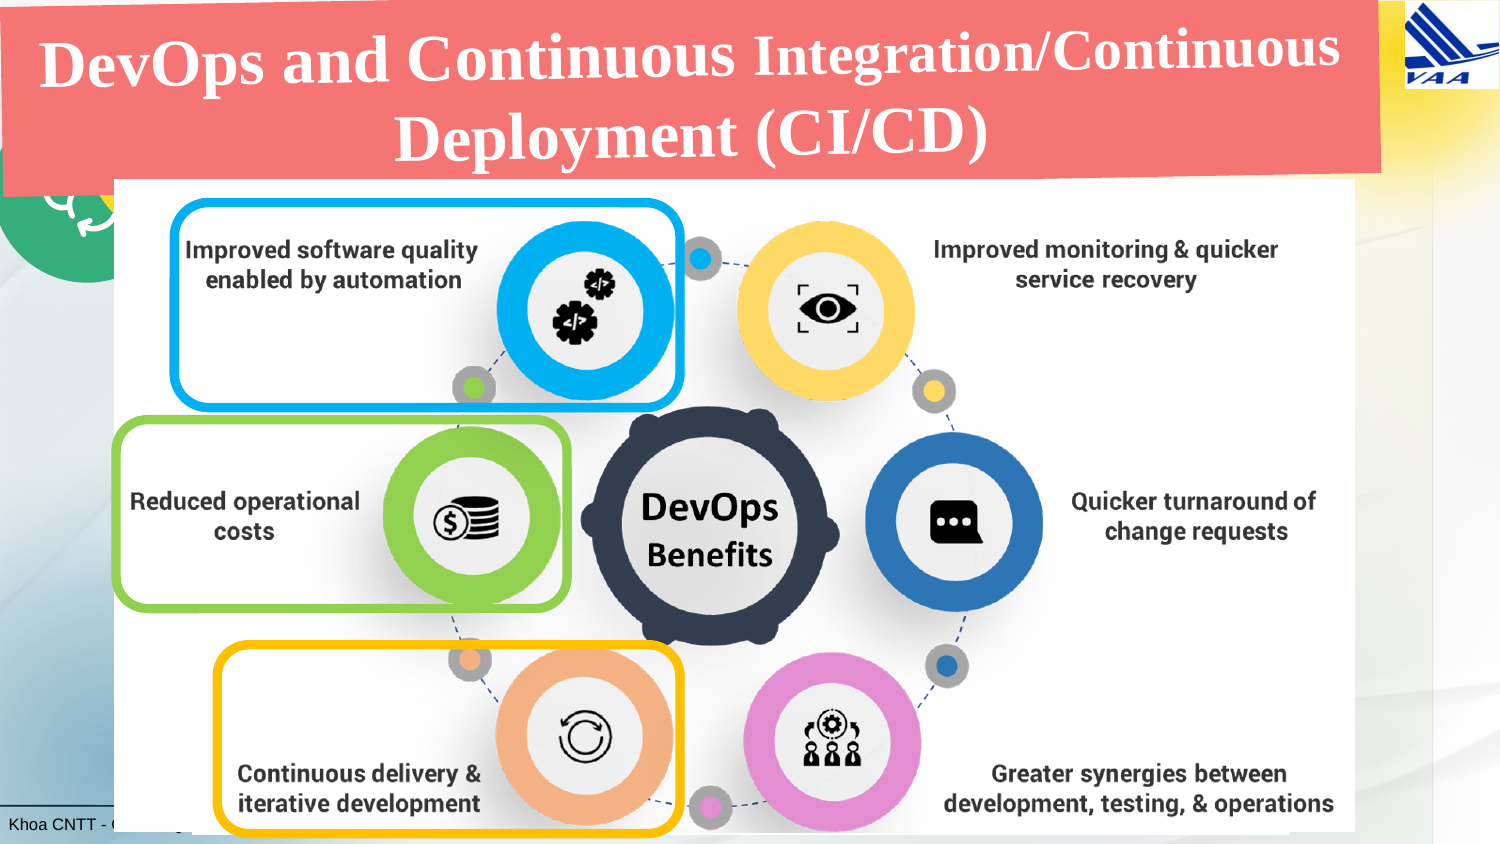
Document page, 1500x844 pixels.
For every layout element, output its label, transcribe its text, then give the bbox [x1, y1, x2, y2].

title DevOps and Continuous Integration/Continuous Deployment (CI/CD) [0, 0, 1382, 177]
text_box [0, 93, 108, 283]
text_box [85, 52, 275, 242]
picture [113, 178, 1356, 836]
picture [1405, 1, 1499, 89]
